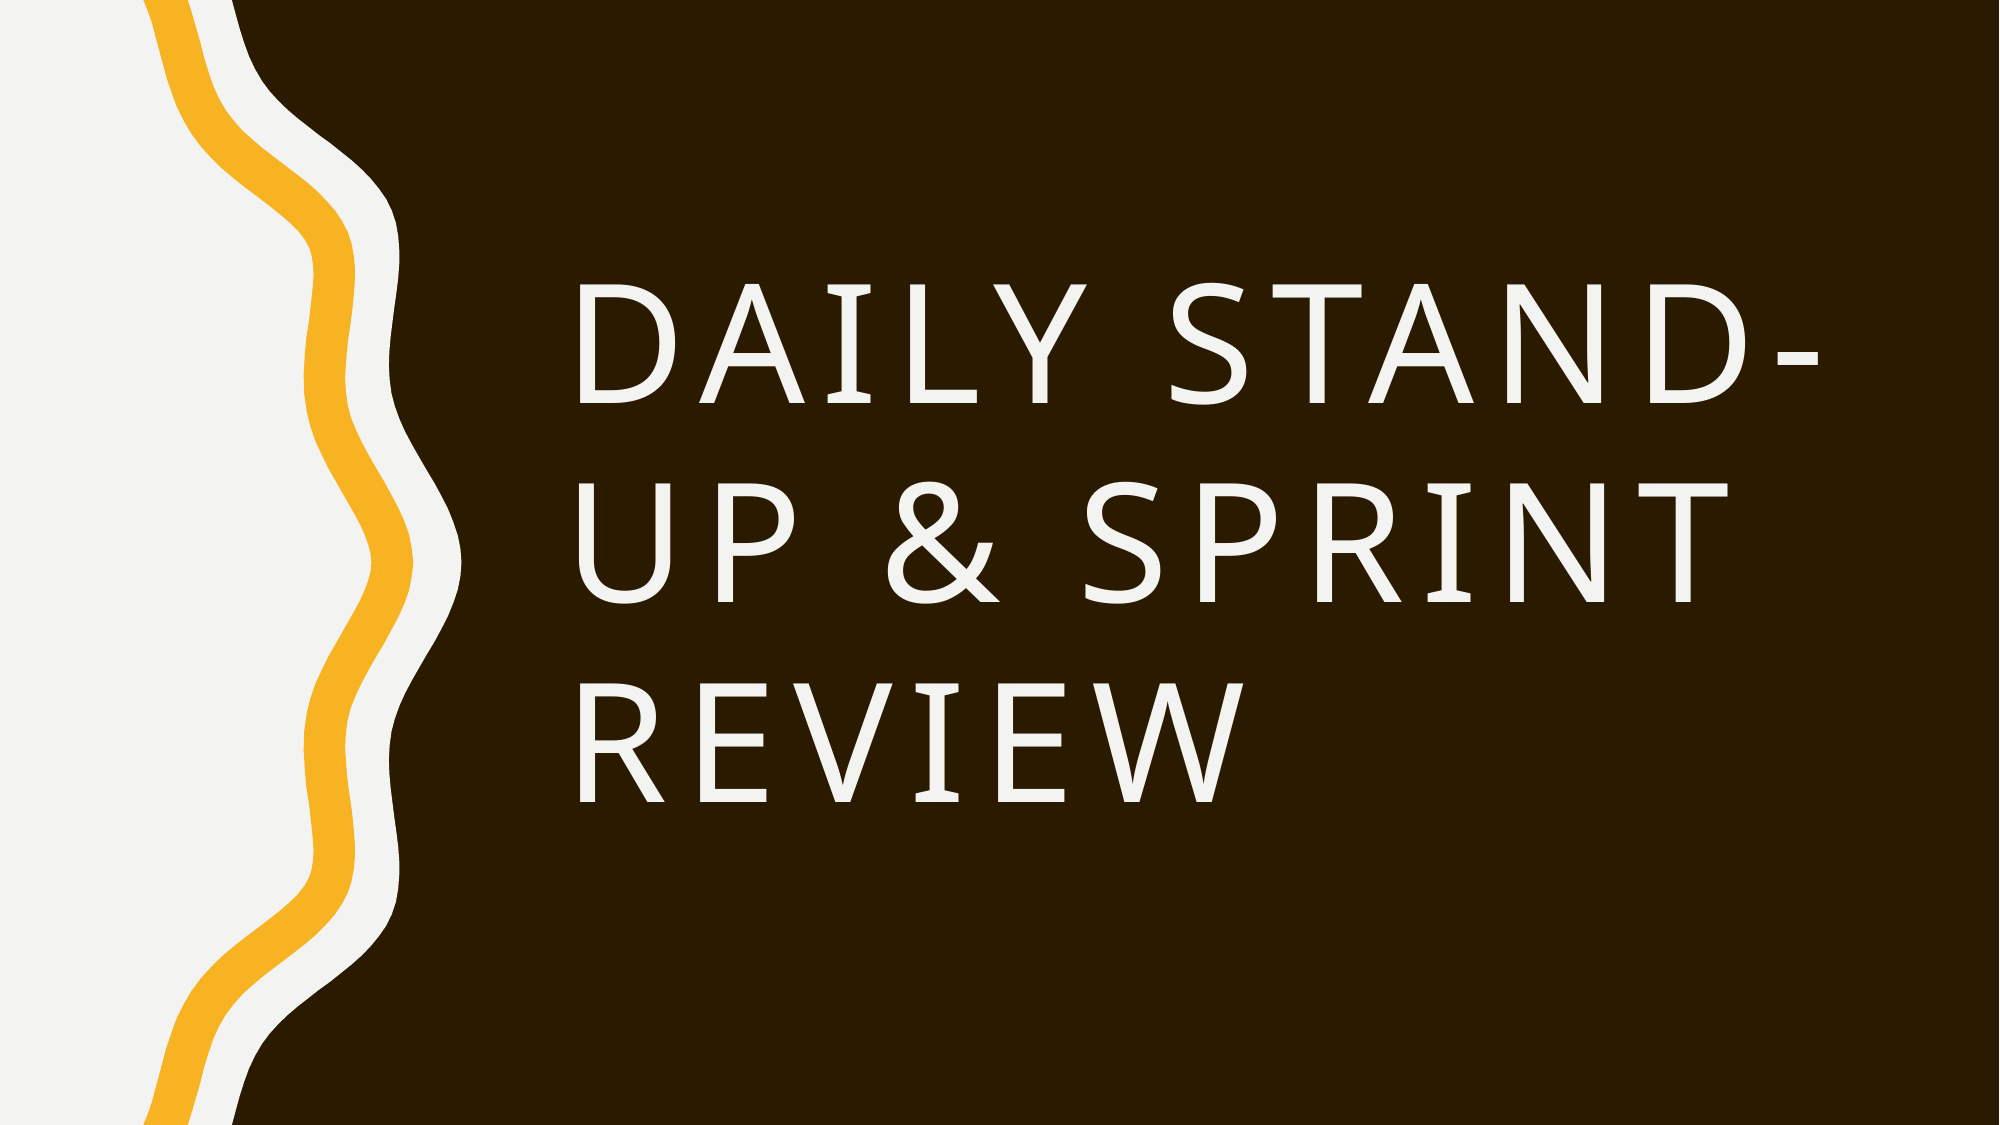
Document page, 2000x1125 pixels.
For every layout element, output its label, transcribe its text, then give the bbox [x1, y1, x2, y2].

title Daily stand-up & sprint review [531, 176, 1875, 843]
